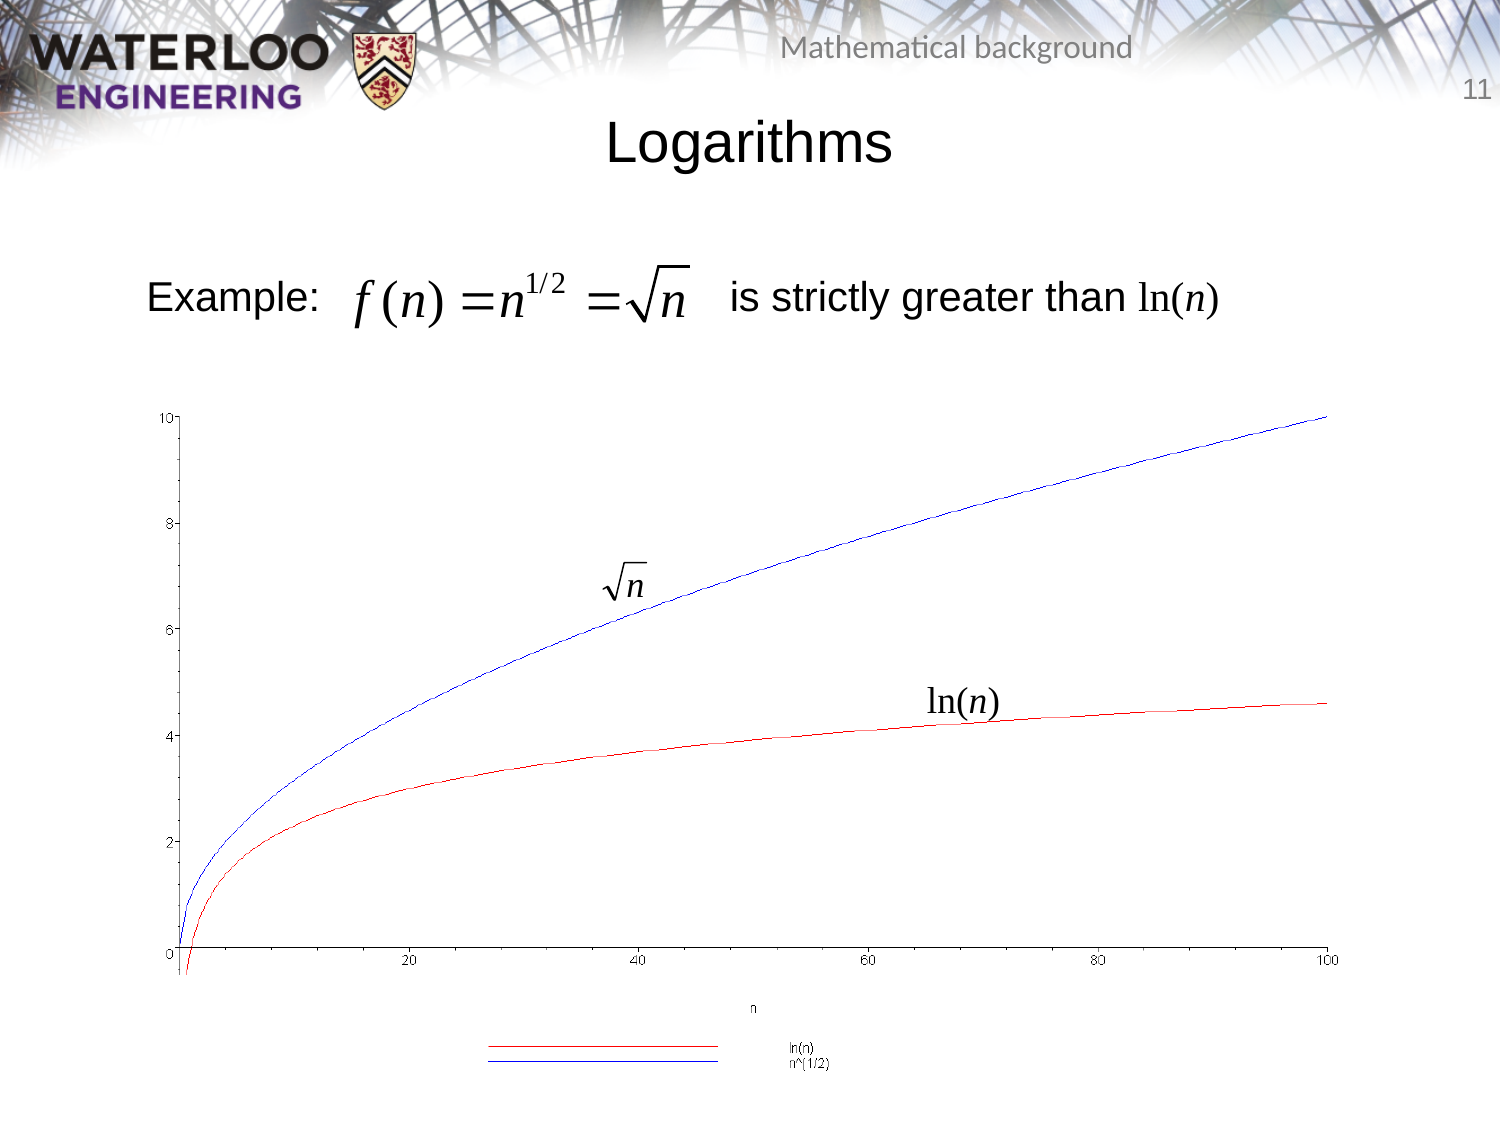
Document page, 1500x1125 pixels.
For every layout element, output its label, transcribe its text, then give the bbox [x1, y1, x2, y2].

title Logarithms [74, 44, 1426, 233]
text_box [336, 255, 703, 340]
picture [0, 0, 1500, 1125]
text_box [596, 554, 655, 610]
list Example: is strictly greater than ln(n) [74, 262, 1426, 407]
